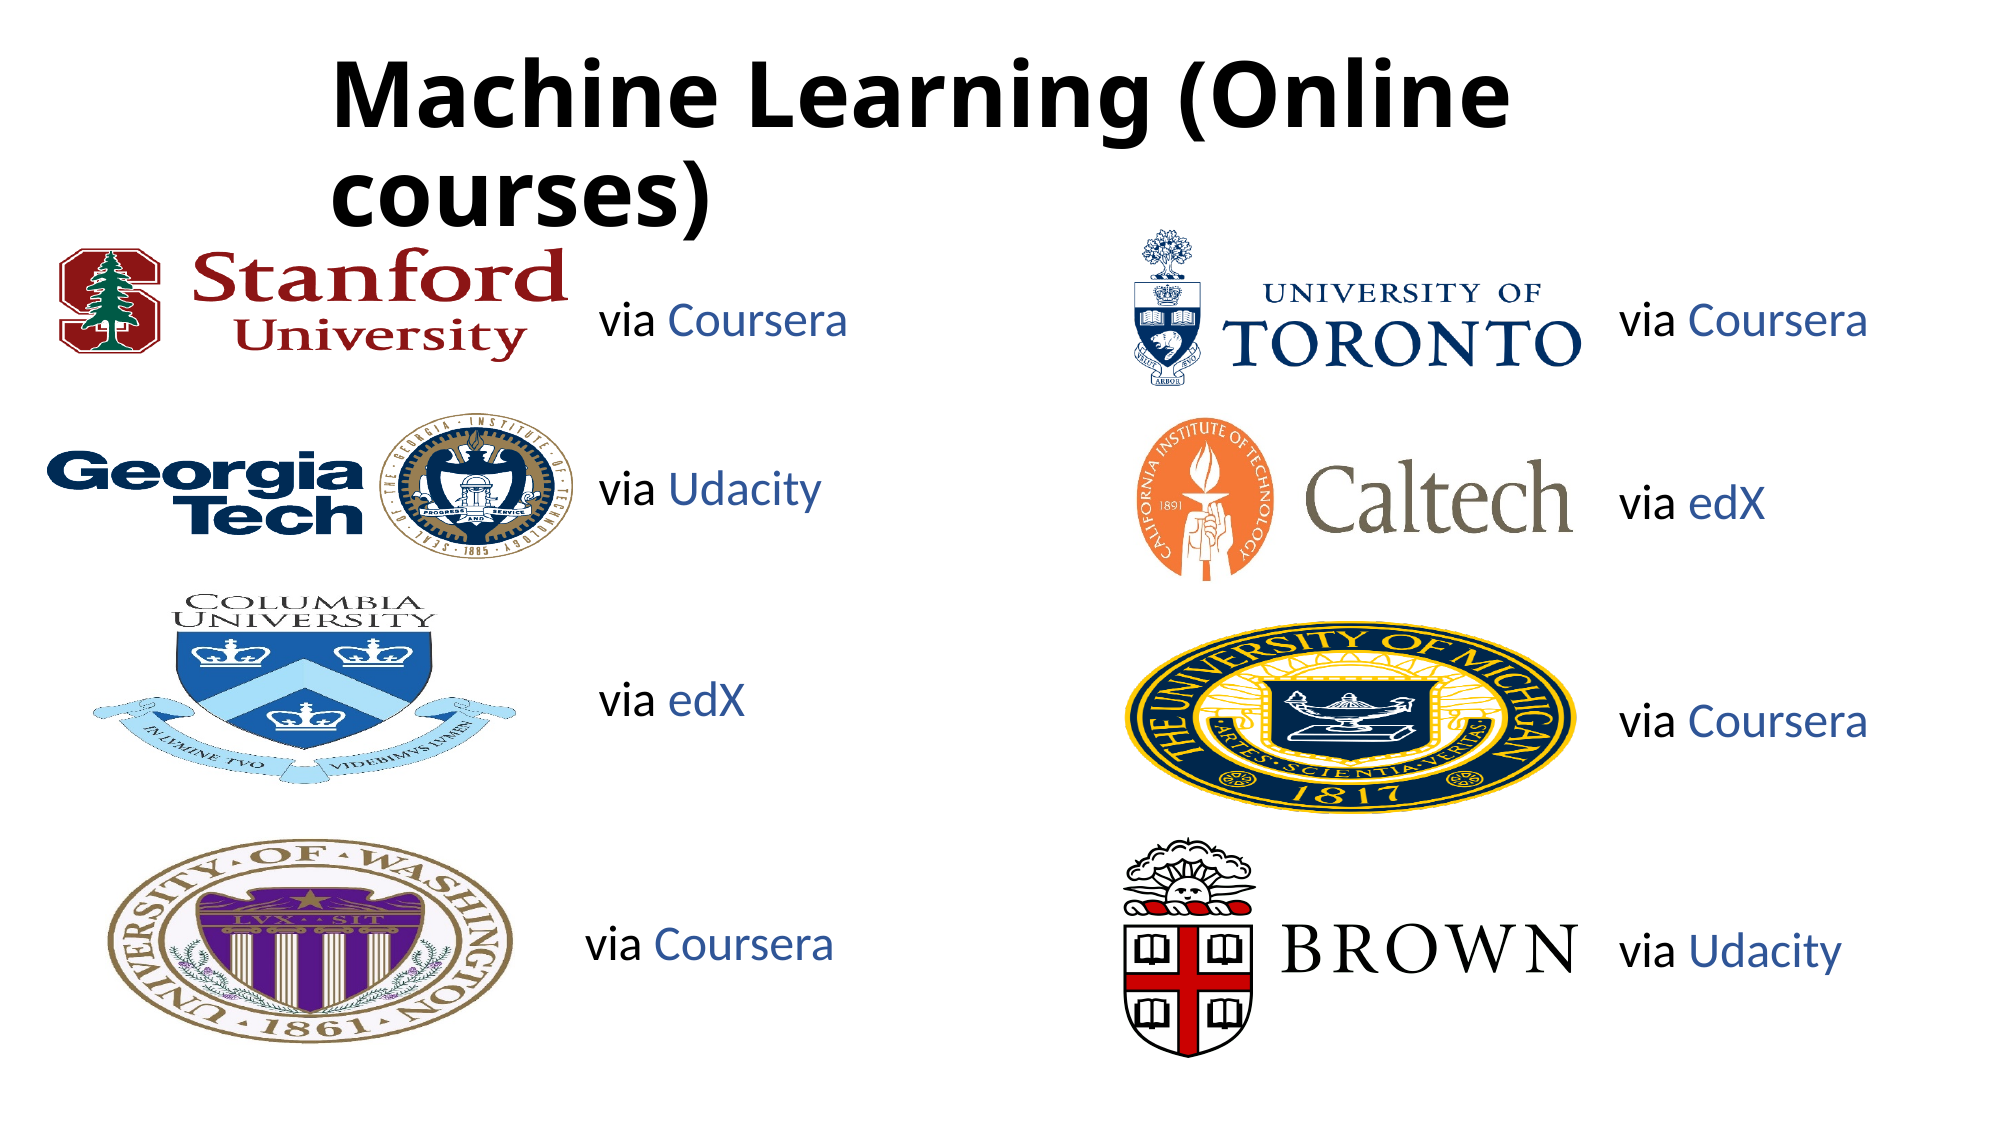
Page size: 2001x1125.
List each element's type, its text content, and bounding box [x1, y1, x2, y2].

picture [1121, 619, 1581, 816]
text_box via Udacity [1618, 917, 1873, 978]
text_box via Coursera [1618, 687, 1873, 748]
picture [105, 837, 515, 1045]
picture [59, 247, 568, 362]
text_box via edX [1618, 469, 1773, 530]
text_box via Coursera [1629, 286, 1873, 347]
picture [1085, 182, 1629, 584]
text_box via edX [598, 666, 753, 727]
title Machine Learning (Online courses) [314, 38, 1629, 257]
text_box via Coursera [584, 910, 839, 971]
text_box via Coursera [598, 286, 852, 347]
picture [68, 589, 541, 787]
picture [47, 413, 573, 559]
picture [1123, 837, 1578, 1058]
text_box via Udacity [598, 455, 852, 516]
